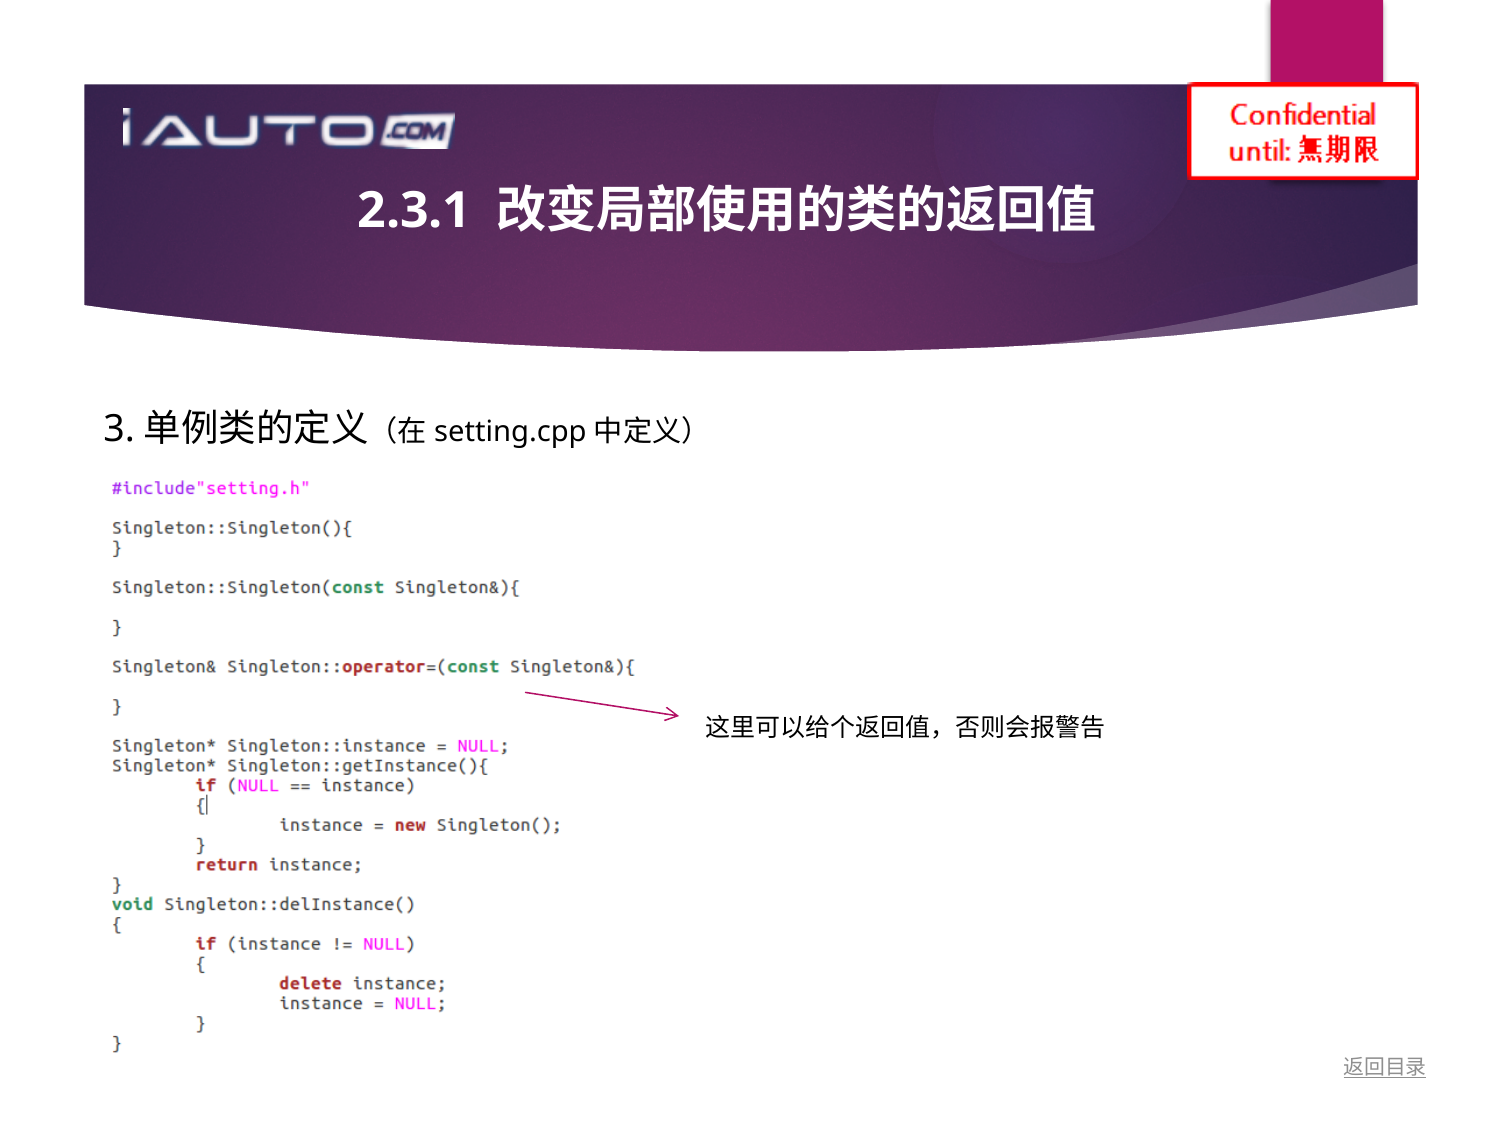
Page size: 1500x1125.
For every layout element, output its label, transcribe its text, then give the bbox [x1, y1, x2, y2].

picture [1186, 82, 1419, 181]
picture [111, 479, 687, 1071]
title 2.3.1 改变局部使用的类的返回值 [206, 149, 1248, 266]
picture [123, 108, 455, 150]
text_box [525, 692, 680, 717]
text_box 这里可以给个返回值，否则会报警告 [691, 704, 1294, 749]
text_box 返回目录 [1328, 1046, 1483, 1092]
text_box 3.单例类的定义（在setting.cpp中定义） [88, 397, 880, 457]
